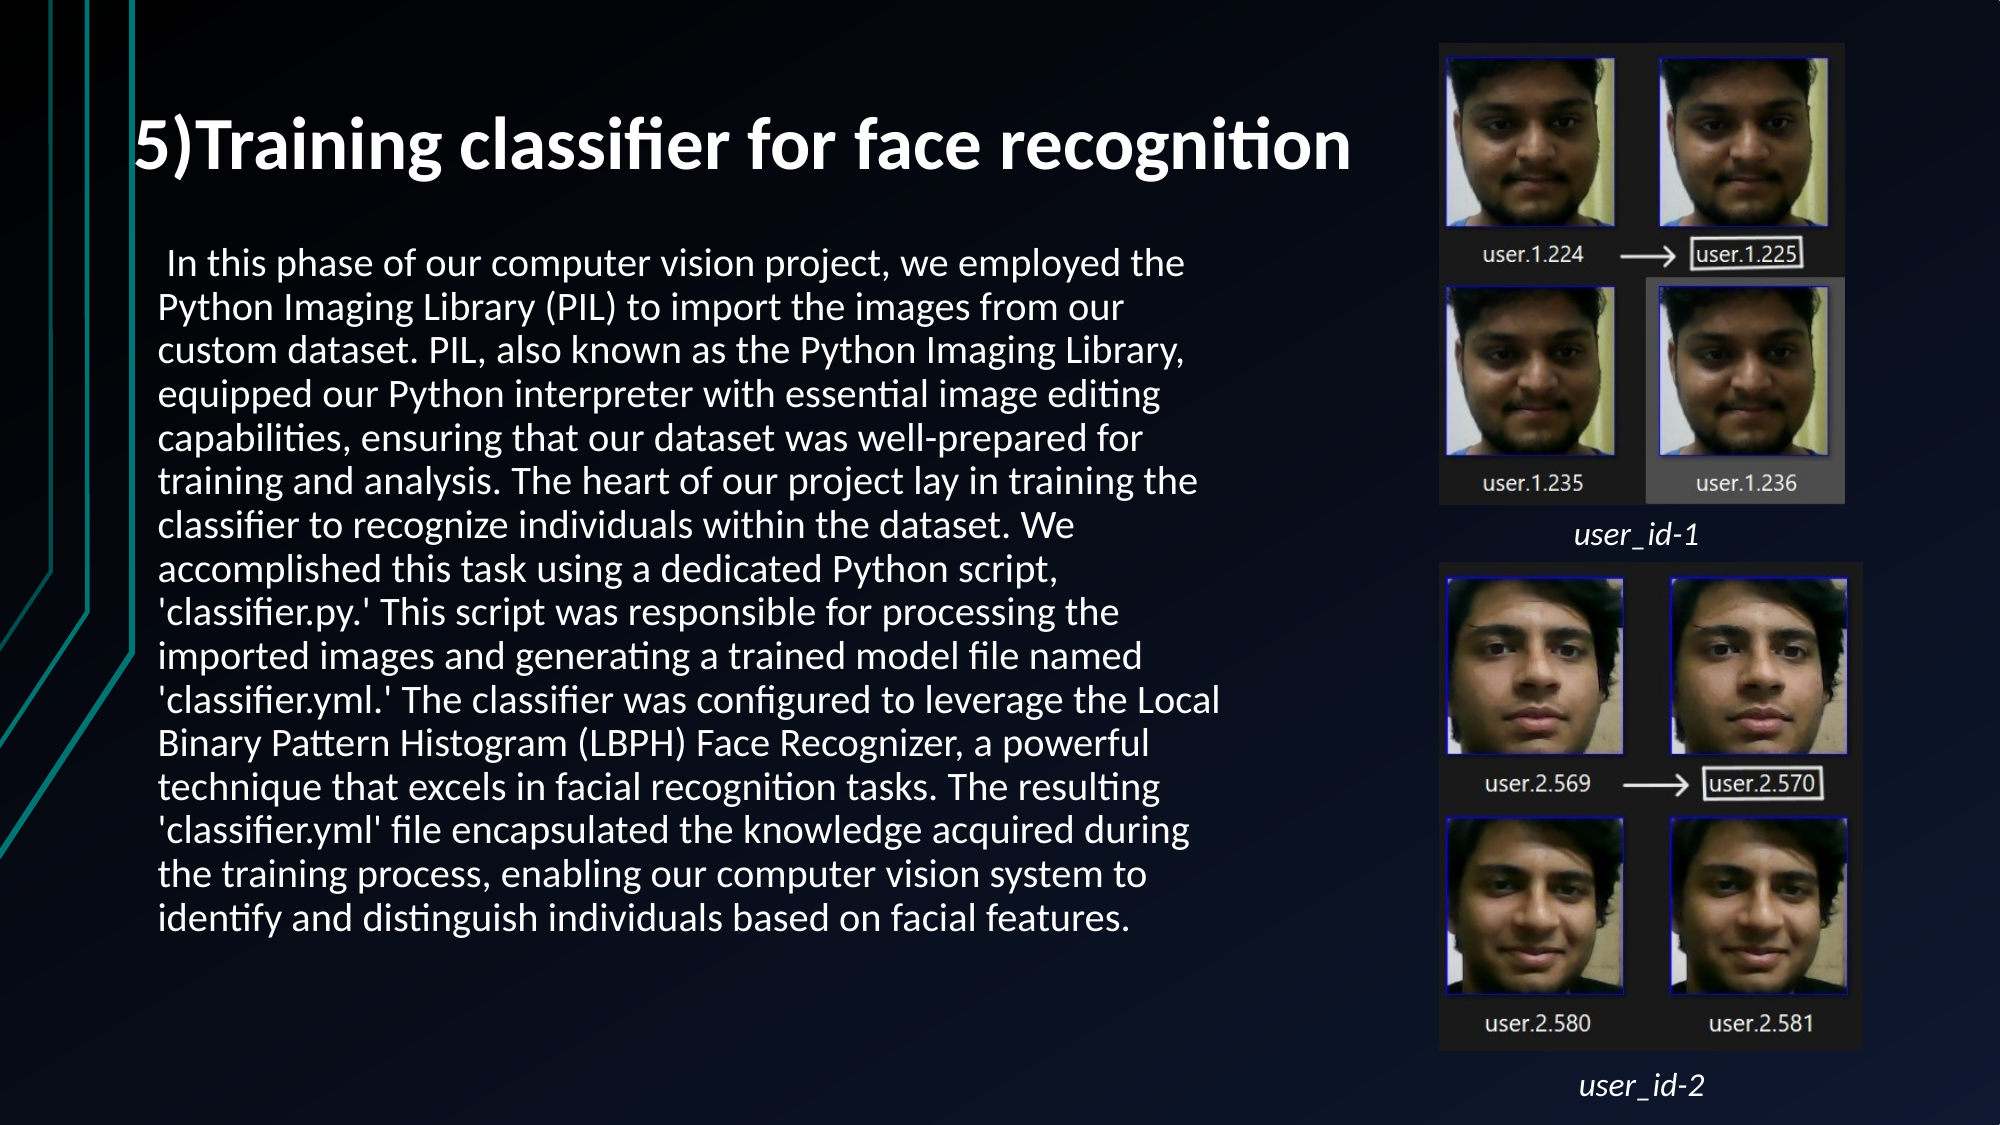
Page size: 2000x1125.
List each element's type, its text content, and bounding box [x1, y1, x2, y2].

picture [1438, 43, 1845, 505]
text_box user_id-1 [1558, 513, 1725, 559]
title 5)Training classifier for face recognition [113, 0, 1814, 197]
list In this phase of our computer vision project, we employed the Python Imaging Library (PIL) to import the images from our custom dataset. PIL, also known as the Python Imaging Library, equipped our Python interpreter with essential image editing capabilities, ensuring that our dataset was well-prepared for training and analysis. The heart of our project lay in training the classifier to recognize individuals within the dataset. We accomplished this task using a dedicated Python script, 'classifier.py.' This script was responsible for processing the imported images and generating a trained model file named 'classifier.yml.' The classifier was configured to leverage the Local Binary Pattern Histogram (LBPH) Face Recognizer, a powerful technique that excels in facial recognition tasks. The resulting 'classifier.yml' file encapsulated the knowledge acquired during the training process, enabling our computer vision system to identify and distinguish individuals based on facial features. [137, 231, 1268, 964]
text_box user_id-2 [1481, 1058, 1802, 1110]
picture [1438, 562, 1863, 1051]
